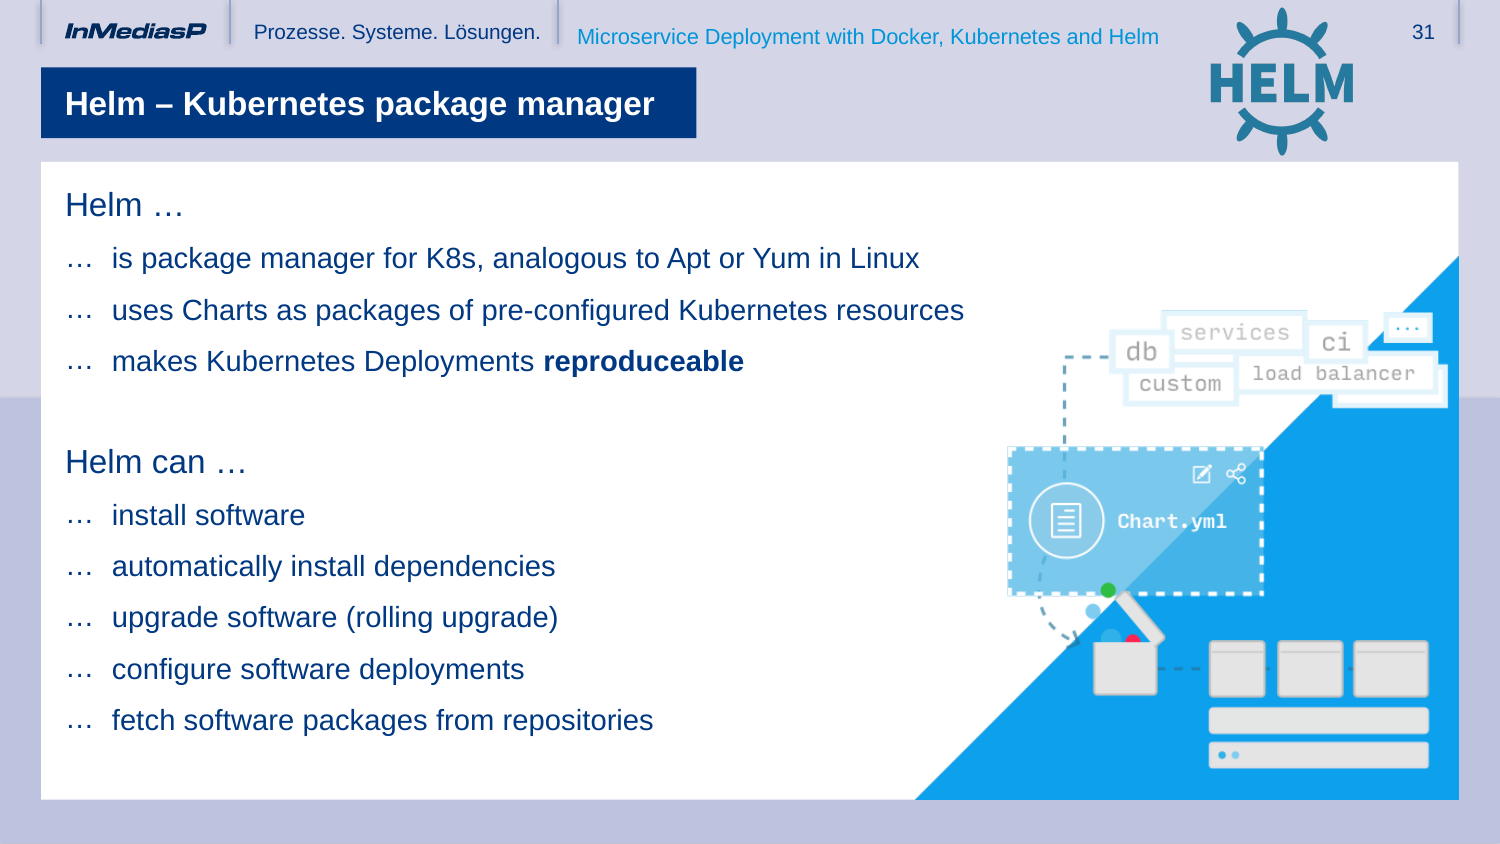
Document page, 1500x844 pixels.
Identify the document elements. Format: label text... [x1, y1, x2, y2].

picture [1209, 641, 1269, 697]
picture [1210, 6, 1354, 156]
list Helm … is package manager for K8s, analogous to Apt or Yum in Linux uses Charts as packages of pre-configured Kubernetes resources makes Kubernetes Deployments reproduceable Helm can … install software automatically install dependencies upgrade software (rolling upgrade) configure software deployments fetch software packages from repositories [64, 185, 1436, 777]
text_box Microservice Deployment with Docker, Kubernetes and Helm [577, 11, 1176, 49]
picture [1209, 707, 1429, 734]
picture [1349, 641, 1429, 697]
picture [1277, 641, 1343, 697]
title Helm – Kubernetes package manager [40, 67, 697, 139]
picture [1209, 742, 1429, 768]
picture [915, 256, 1460, 801]
